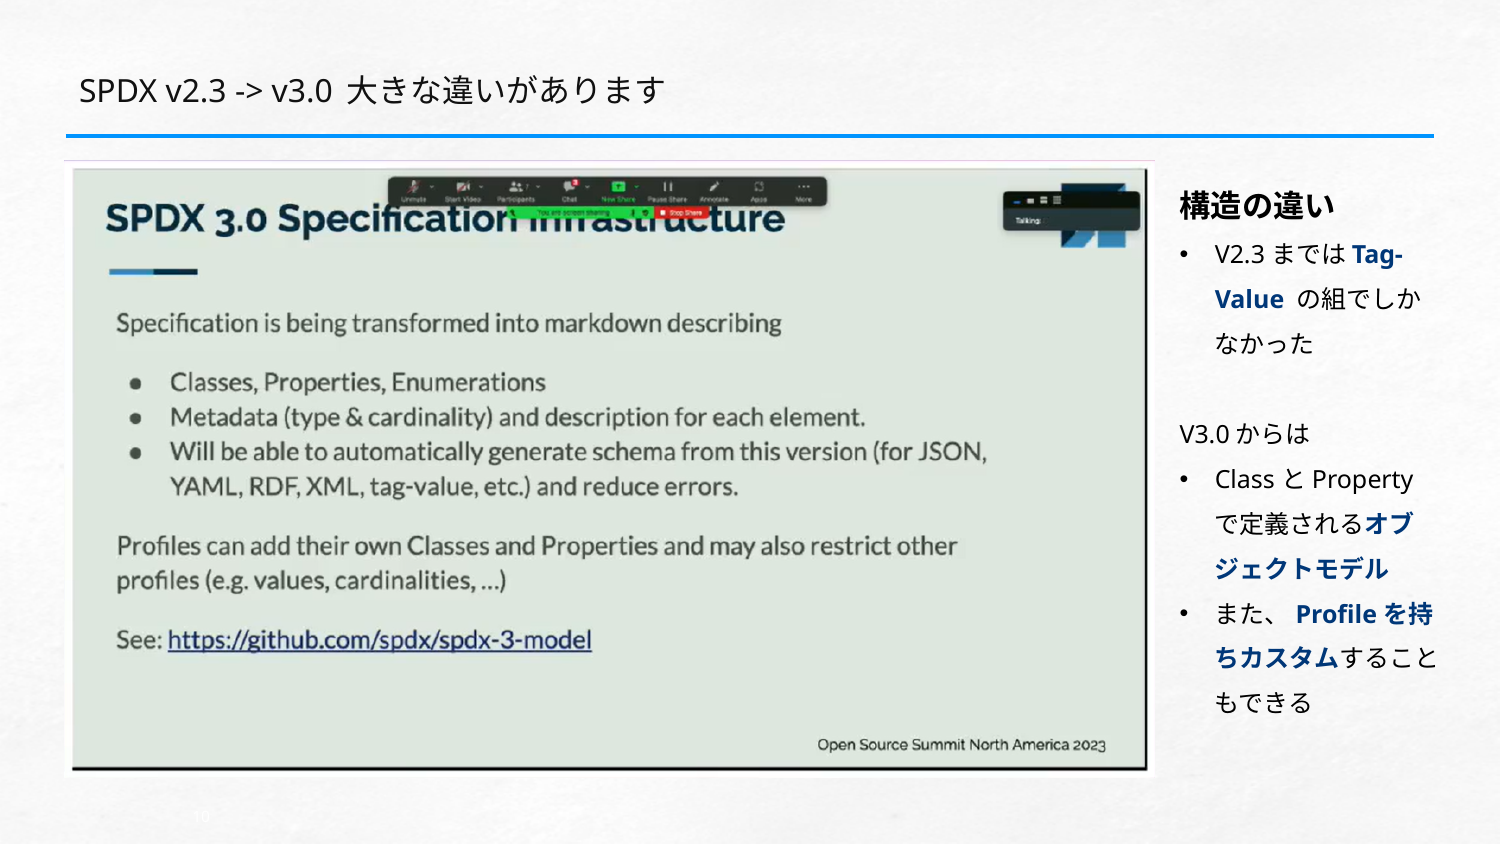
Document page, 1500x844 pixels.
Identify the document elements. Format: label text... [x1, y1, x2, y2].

picture [0, 0, 1500, 844]
title SPDX v2.3 -> v3.0 大きな違いがあります [64, 55, 1444, 124]
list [63, 160, 1155, 778]
text_box 構造の違い V2.3まではTag-Value の組でしかなかった V3.0からは ClassとPropertyで定義されるオブジェクトモデル また、Profileを持ちカスタムすることもできる [1164, 160, 1459, 726]
